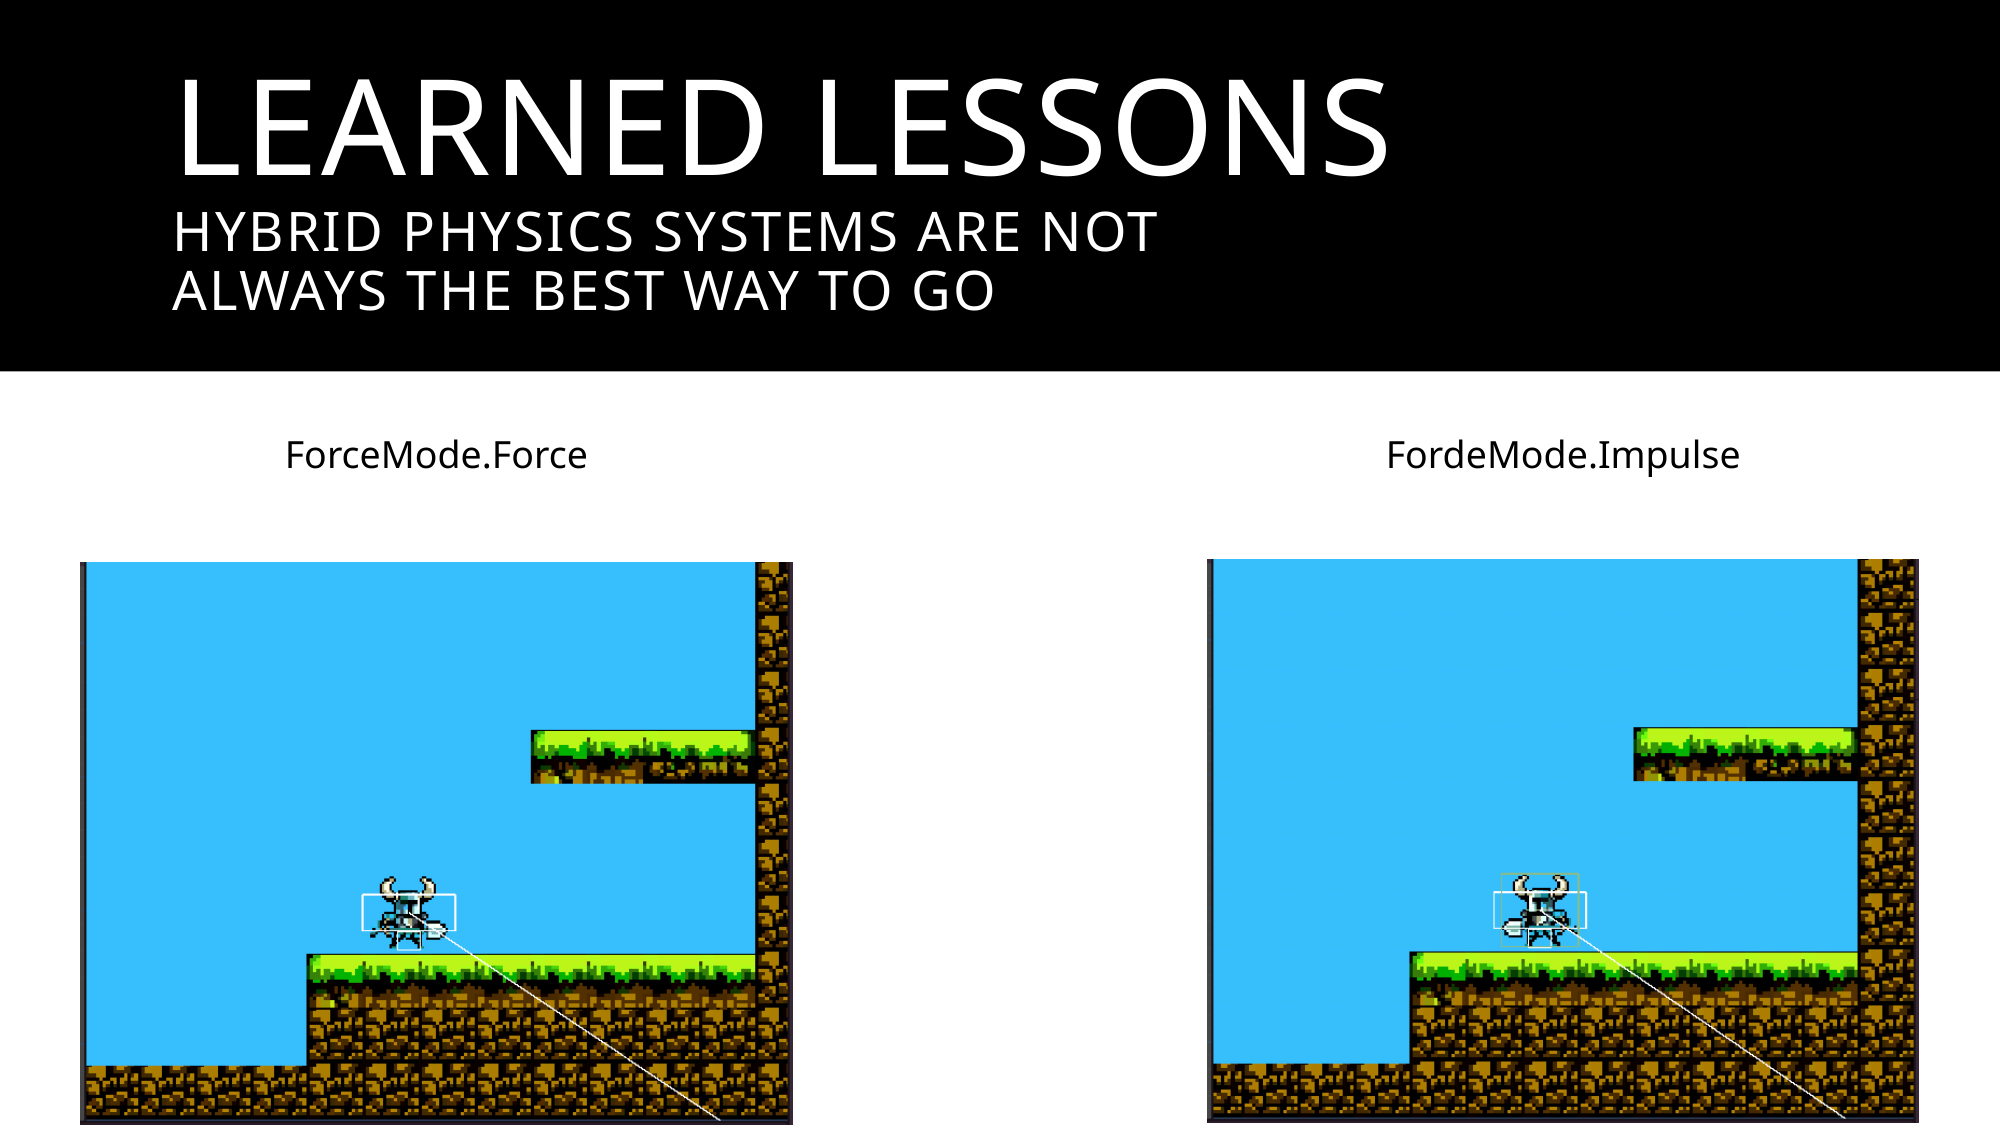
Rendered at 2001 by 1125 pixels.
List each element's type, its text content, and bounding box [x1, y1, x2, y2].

text_box ForceMode.Force [160, 423, 714, 484]
title Learned lessons Hybrid physics systems are not always the best way to go [157, 52, 1842, 332]
picture [1207, 559, 1919, 1123]
text_box FordeMode.Impulse [1286, 423, 1840, 484]
picture [80, 562, 793, 1125]
